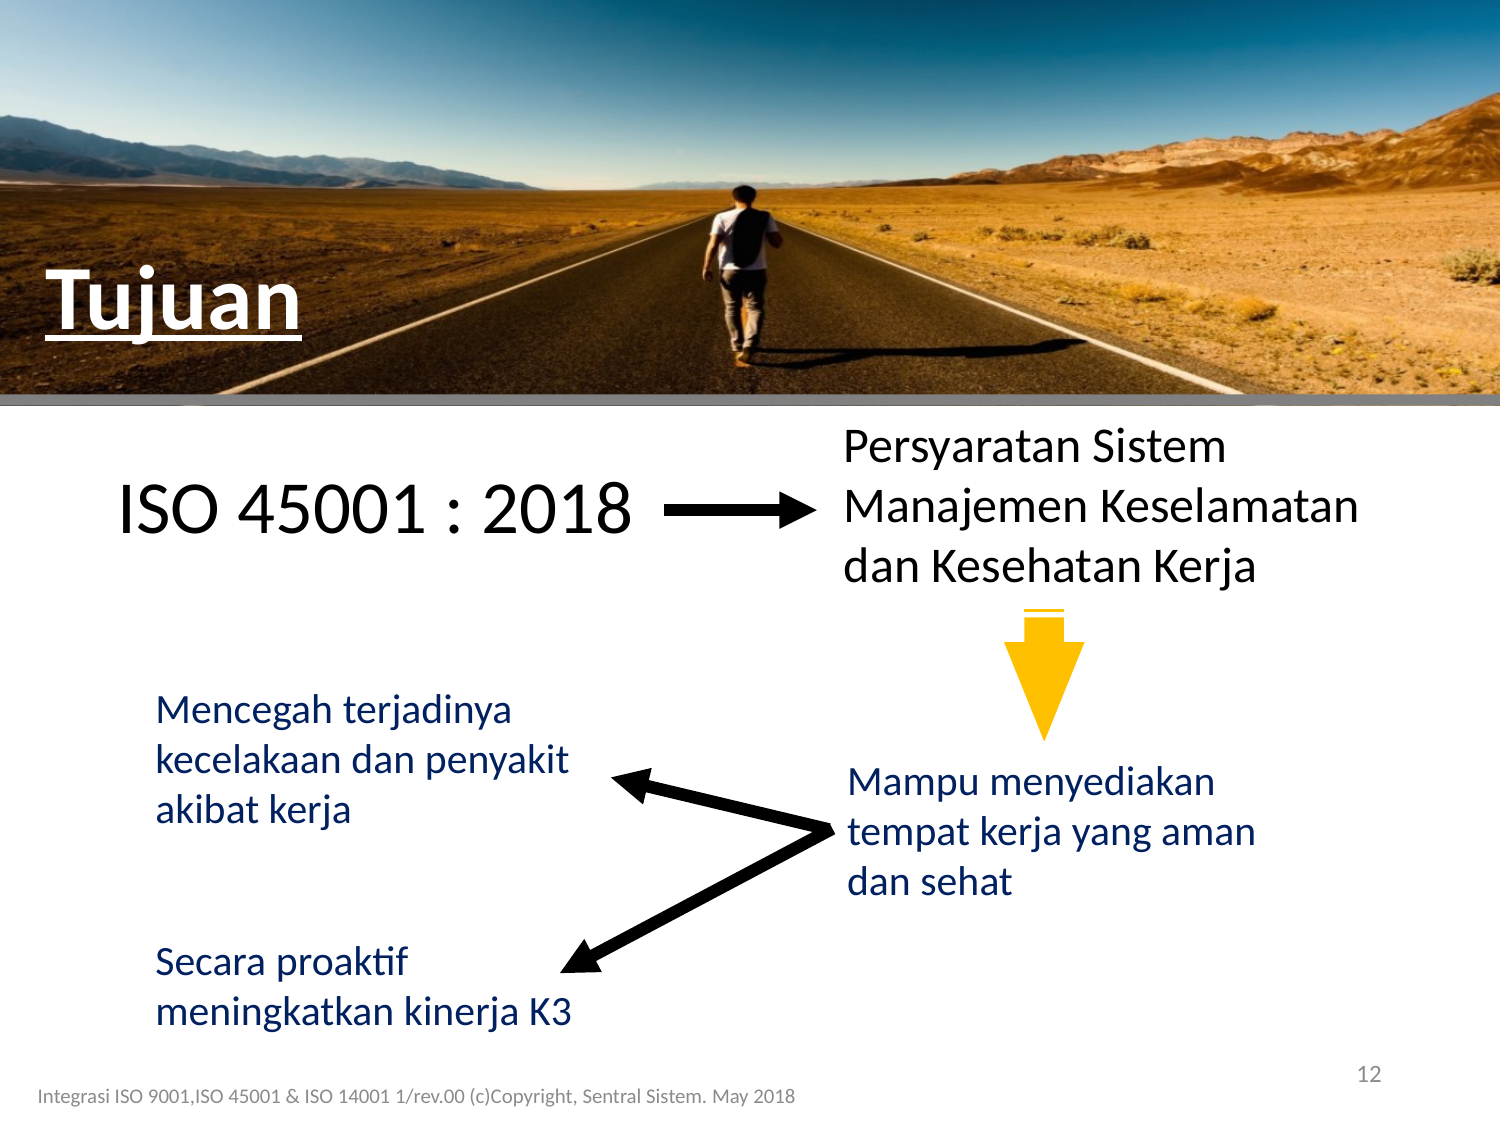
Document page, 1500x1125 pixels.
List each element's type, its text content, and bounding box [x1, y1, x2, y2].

picture [0, 0, 1500, 406]
text_box [999, 601, 1090, 746]
text_box Secara proaktif meningkatkan kinerja K3 [140, 926, 611, 1042]
text_box ISO 45001 : 2018 [102, 451, 649, 556]
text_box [610, 777, 830, 829]
footer Integrasi ISO 9001,ISO 45001 & ISO 14001 1/rev.00 (c)Copyright, Sentral Sistem. May 2018 [15, 1065, 818, 1125]
slide_number 12 [1059, 1042, 1397, 1103]
text_box Persyaratan Sistem Manajemen Keselamatan dan Kesehatan Kerja [829, 407, 1431, 601]
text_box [559, 829, 833, 974]
text_box Mencegah terjadinya kecelakaan dan penyakit akibat kerja [140, 674, 611, 840]
text_box Mampu menyediakan tempat kerja yang aman dan sehat [832, 746, 1303, 911]
